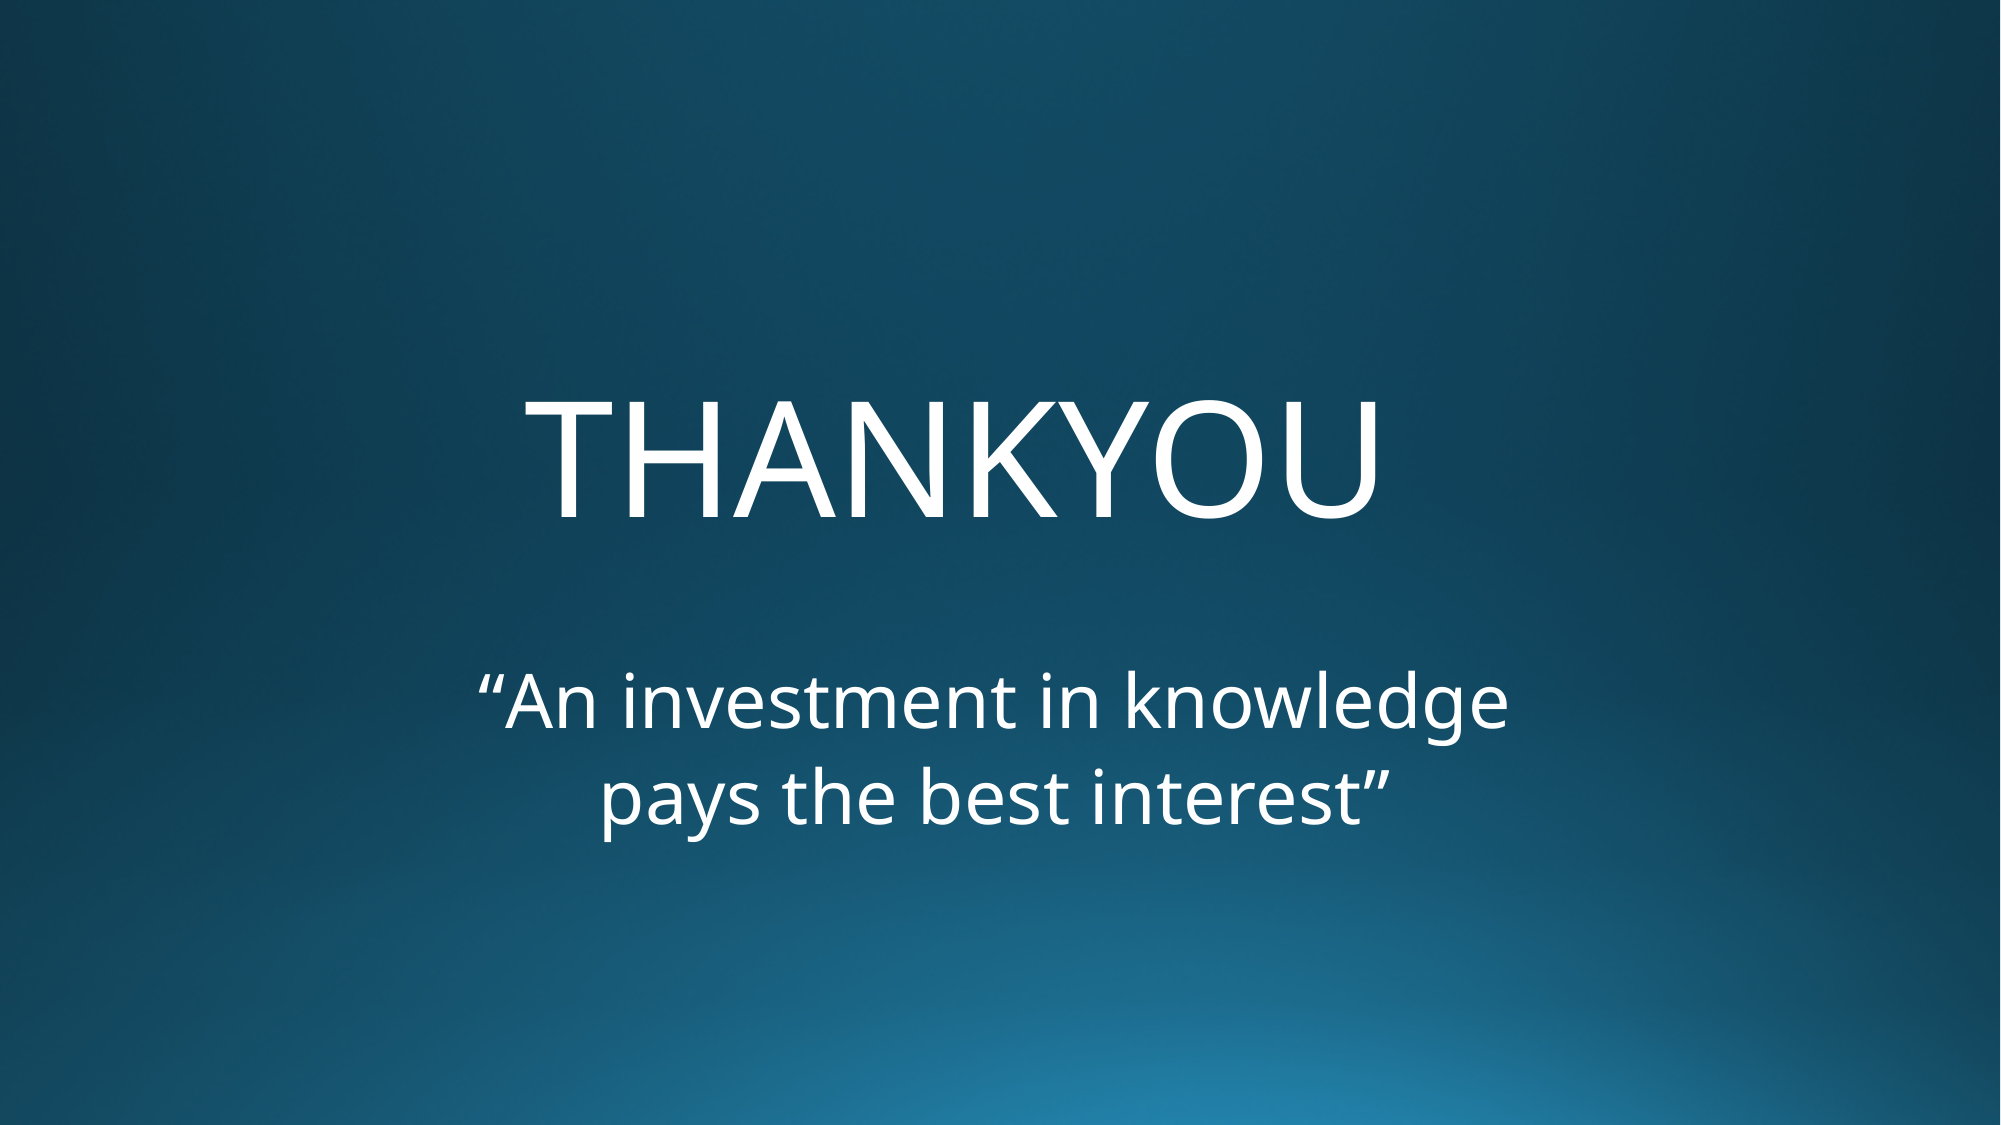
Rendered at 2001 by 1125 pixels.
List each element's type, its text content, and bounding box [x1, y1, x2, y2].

picture [0, 0, 2001, 1125]
list THANKYOU “An investment in knowledge pays the best interest” [9, 370, 2000, 849]
